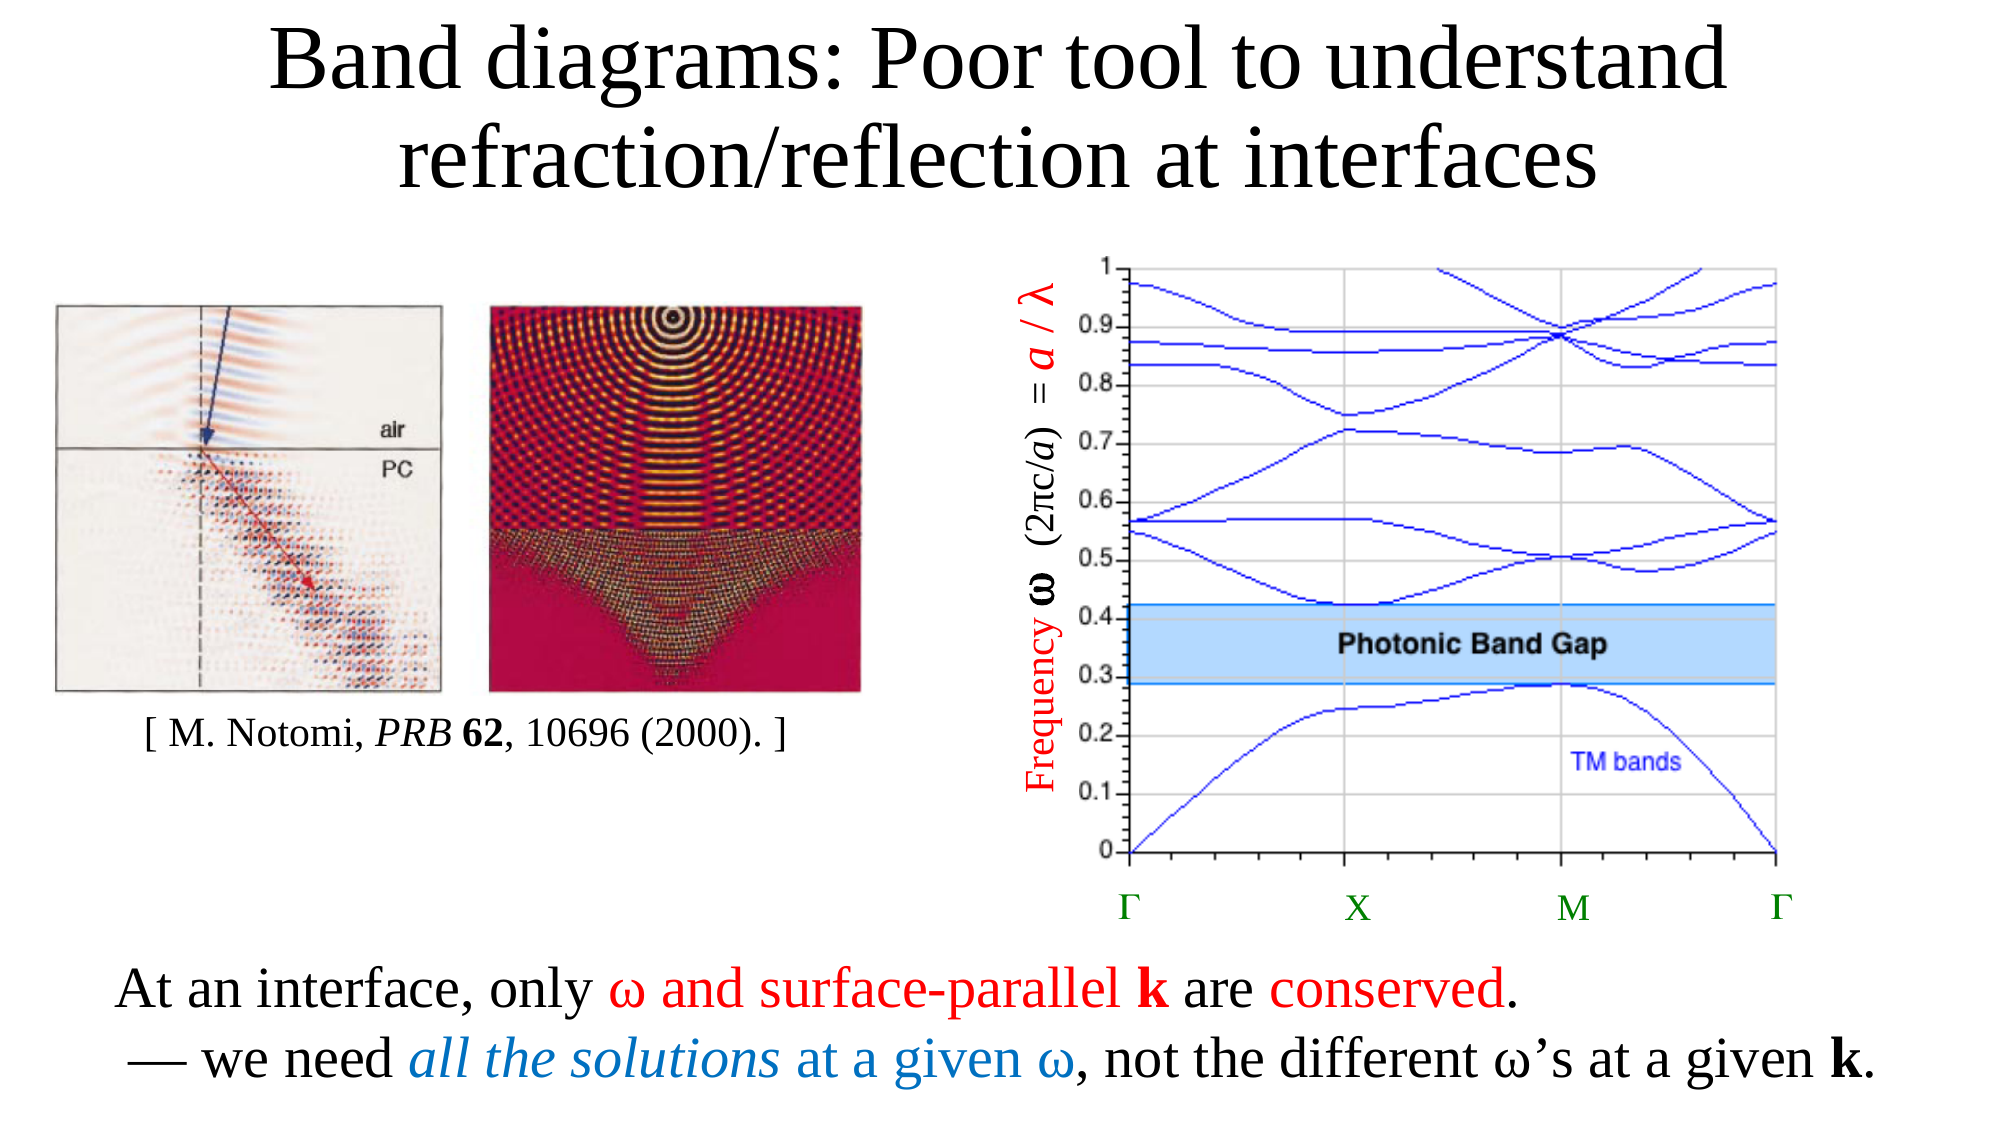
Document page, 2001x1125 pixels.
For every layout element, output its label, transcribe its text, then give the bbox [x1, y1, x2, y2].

text_box [ M. Notomi, PRB 62, 10696 (2000). ] [129, 698, 803, 763]
text_box Frequency ω (2πc/a) = a / λ [995, 268, 1071, 809]
text_box At an interface, only ω and surface-parallel k are conserved. — we need all the solutions at a given ω, not the different ω’s at a given k. [99, 942, 1892, 1097]
text_box Γ [1103, 896, 1157, 935]
text_box X [1329, 896, 1387, 935]
picture [1079, 256, 1808, 896]
text_box M [1542, 896, 1606, 935]
picture [53, 301, 865, 698]
title Band diagrams: Poor tool to understand refraction/reflection at interfaces [137, 0, 1863, 218]
text_box Γ [1755, 874, 1809, 935]
